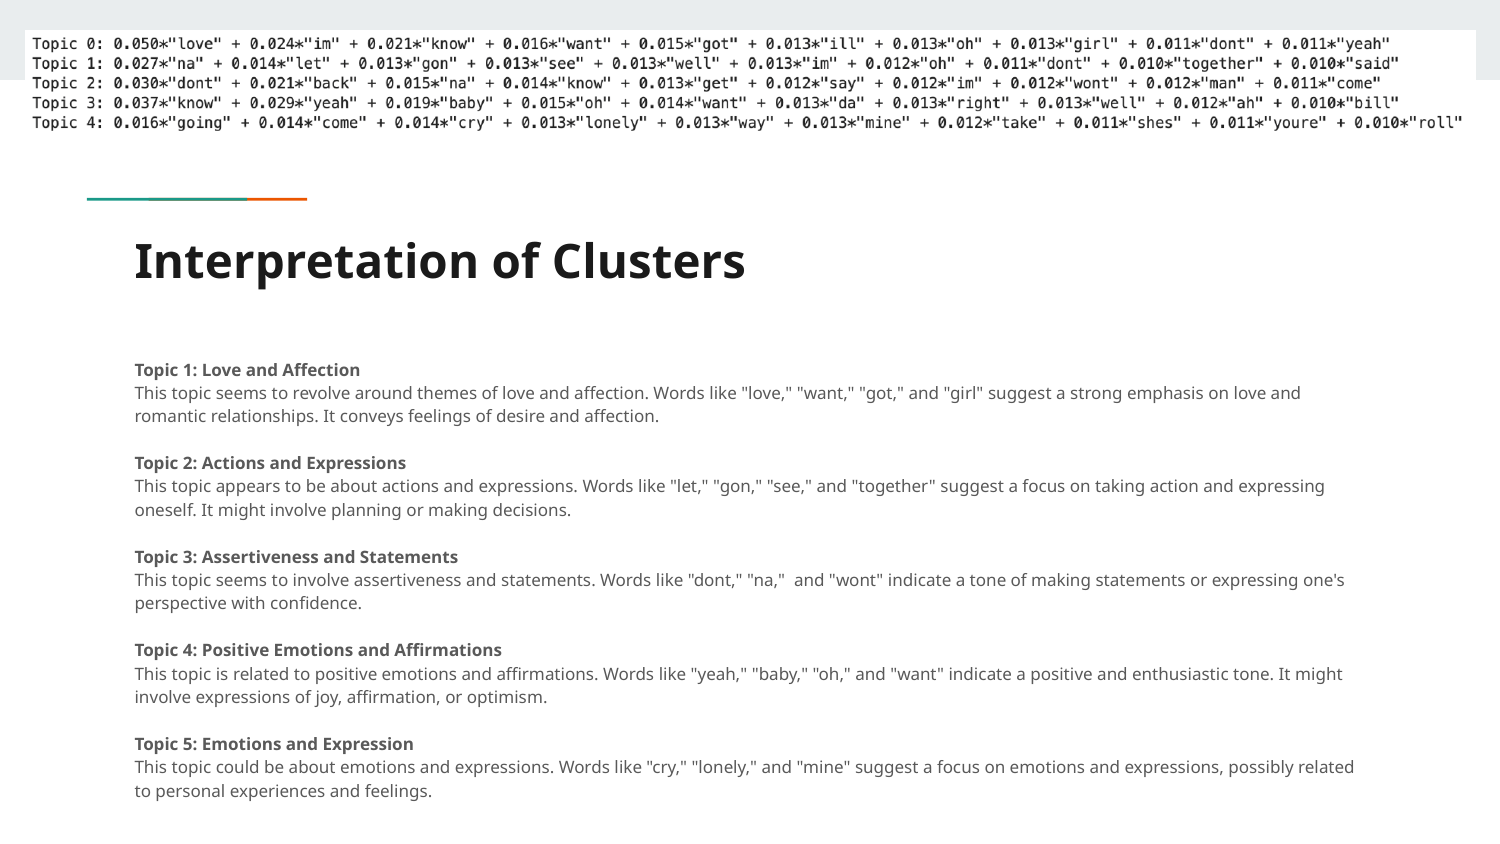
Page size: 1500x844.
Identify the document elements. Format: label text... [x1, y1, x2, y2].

title Interpretation of Clusters [119, 216, 1381, 305]
picture [25, 29, 1476, 139]
list Topic 1: Love and Affection This topic seems to revolve around themes of love and affection. Words like "love," "want," "got," and "girl" suggest a strong emphasis on love and romantic relationships. It conveys feelings of desire and affection. Topic 2: Actions and Expressions This topic appears to be about actions and expressions. Words like "let," "gon," "see," and "together" suggest a focus on taking action and expressing oneself. It might involve planning or making decisions. Topic 3: Assertiveness and Statements This topic seems to involve assertiveness and statements. Words like "dont," "na," and "wont" indicate a tone of making statements or expressing one's perspective with confidence. Topic 4: Positive Emotions and Affirmations This topic is related to positive emotions and affirmations. Words like "yeah," "baby," "oh," and "want" indicate a positive and enthusiastic tone. It might involve expressions of joy, affirmation, or optimism. Topic 5: Emotions and Expression This topic could be about emotions and expressions. Words like "cry," "lonely," and "mine" suggest a focus on emotions and expressions, possibly related to personal experiences and feelings. [119, 341, 1381, 712]
